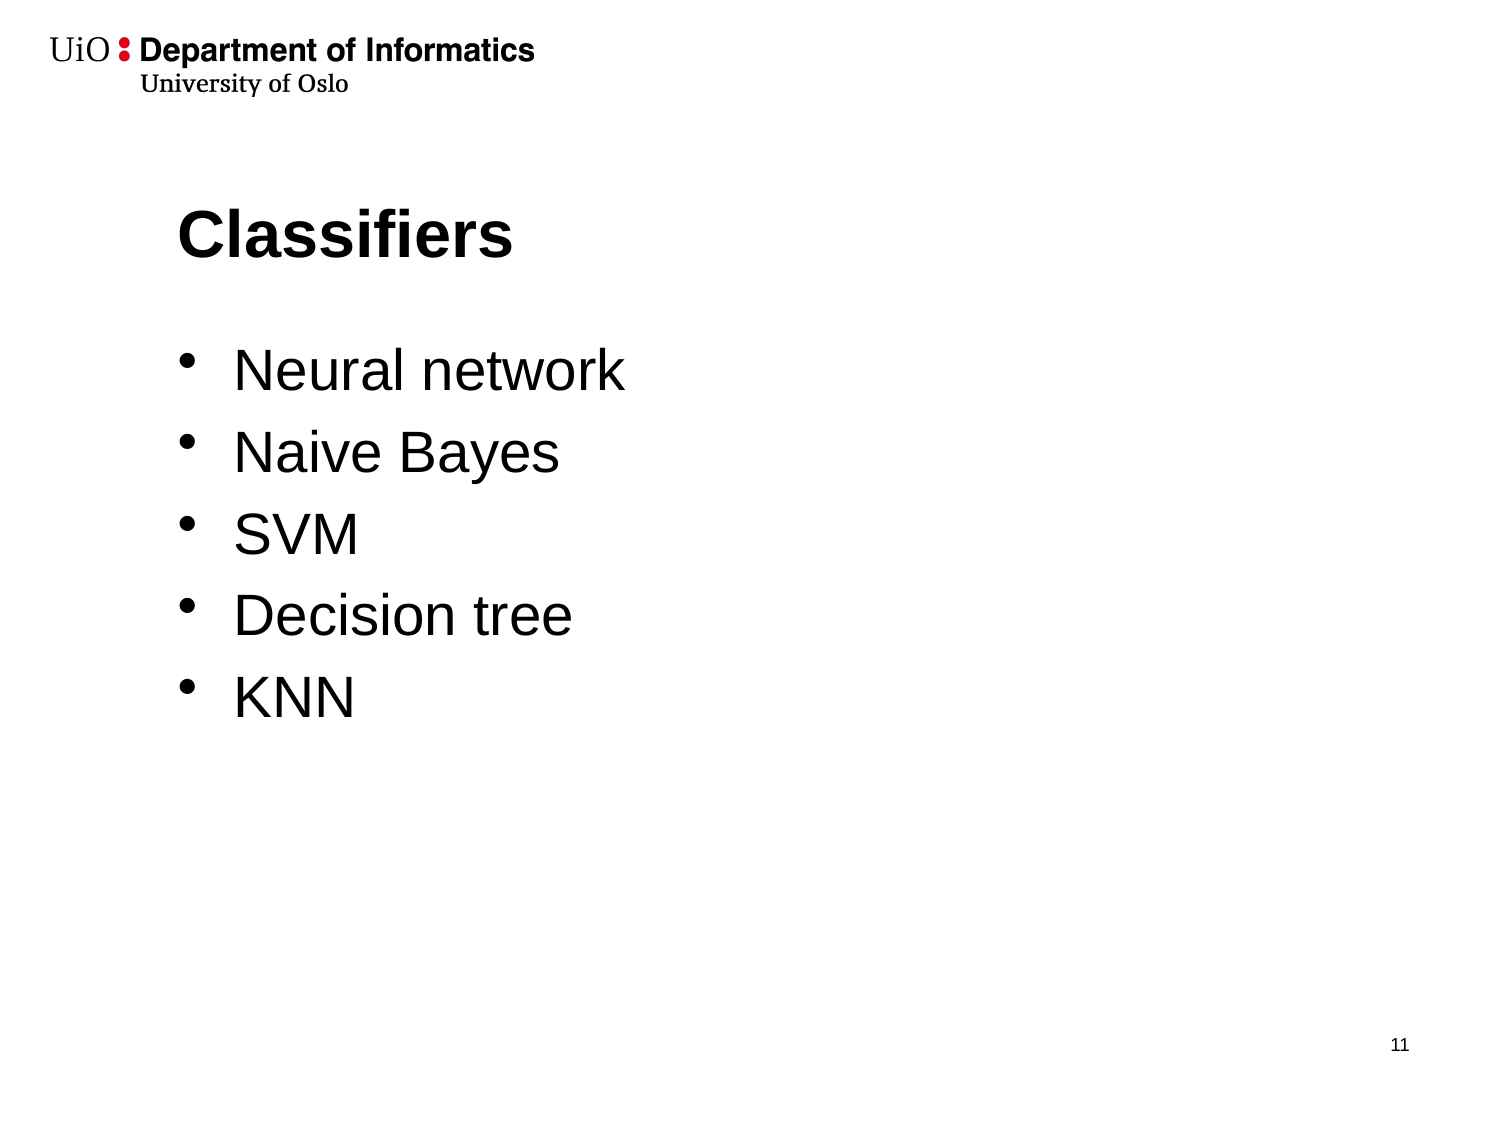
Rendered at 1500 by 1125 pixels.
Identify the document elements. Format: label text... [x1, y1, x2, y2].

slide_number 12 [1312, 1024, 1426, 1101]
title Classifiers [162, 137, 1426, 324]
list Neural network Naive Bayes SVM Decision tree KNN [162, 324, 1426, 1001]
picture [50, 37, 534, 97]
